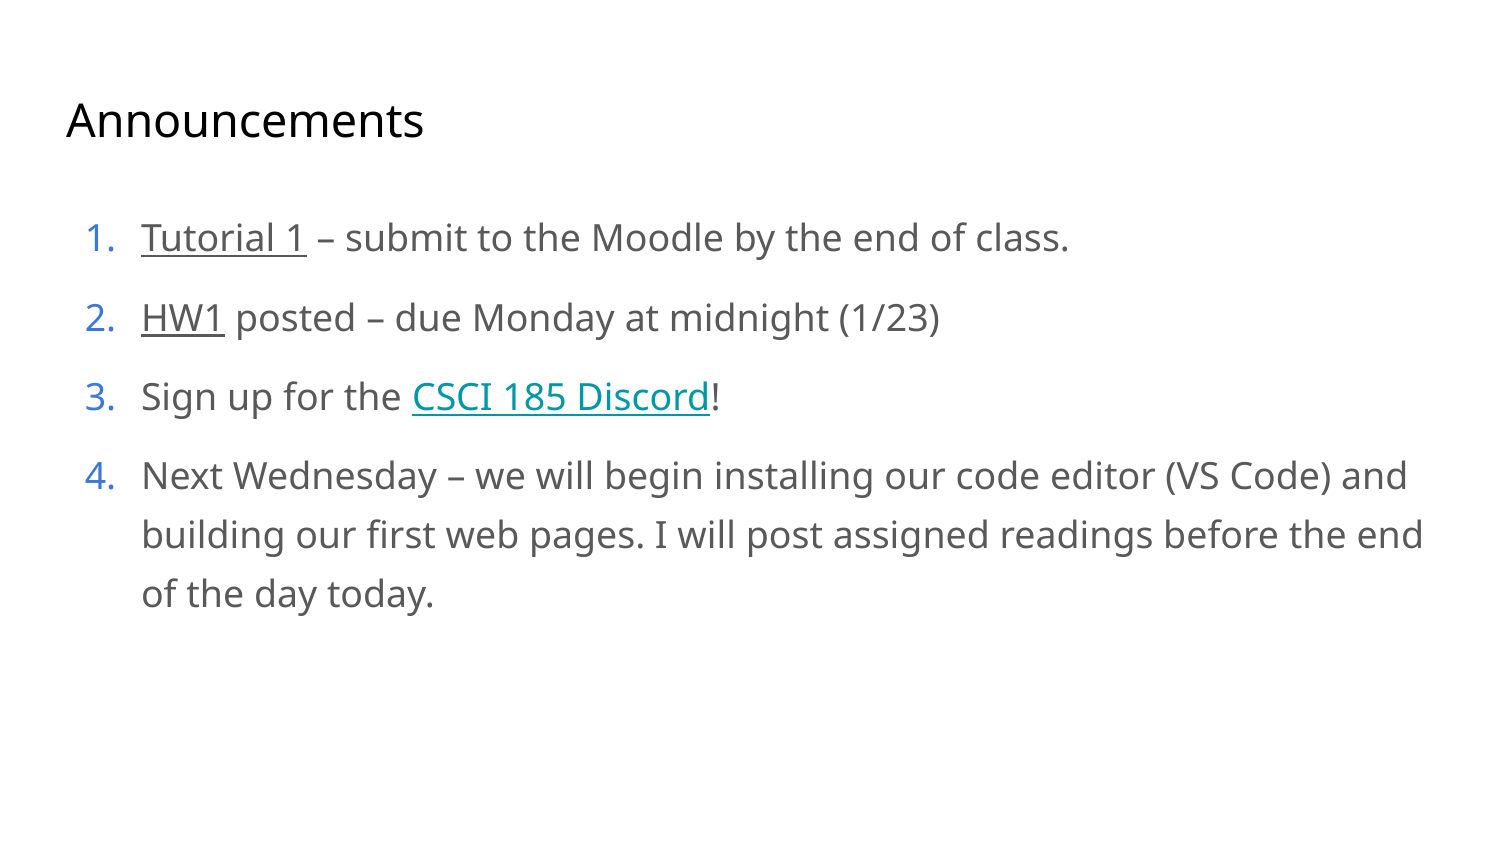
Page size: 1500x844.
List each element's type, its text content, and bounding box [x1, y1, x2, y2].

list Tutorial 1 – submit to the Moodle by the end of class. HW1 posted – due Monday at midnight (1/23) Sign up for the CSCI 185 Discord! Next Wednesday – we will begin installing our code editor (VS Code) and building our first web pages. I will post assigned readings before the end of the day today. [51, 189, 1449, 786]
title Announcements [51, 72, 1449, 167]
